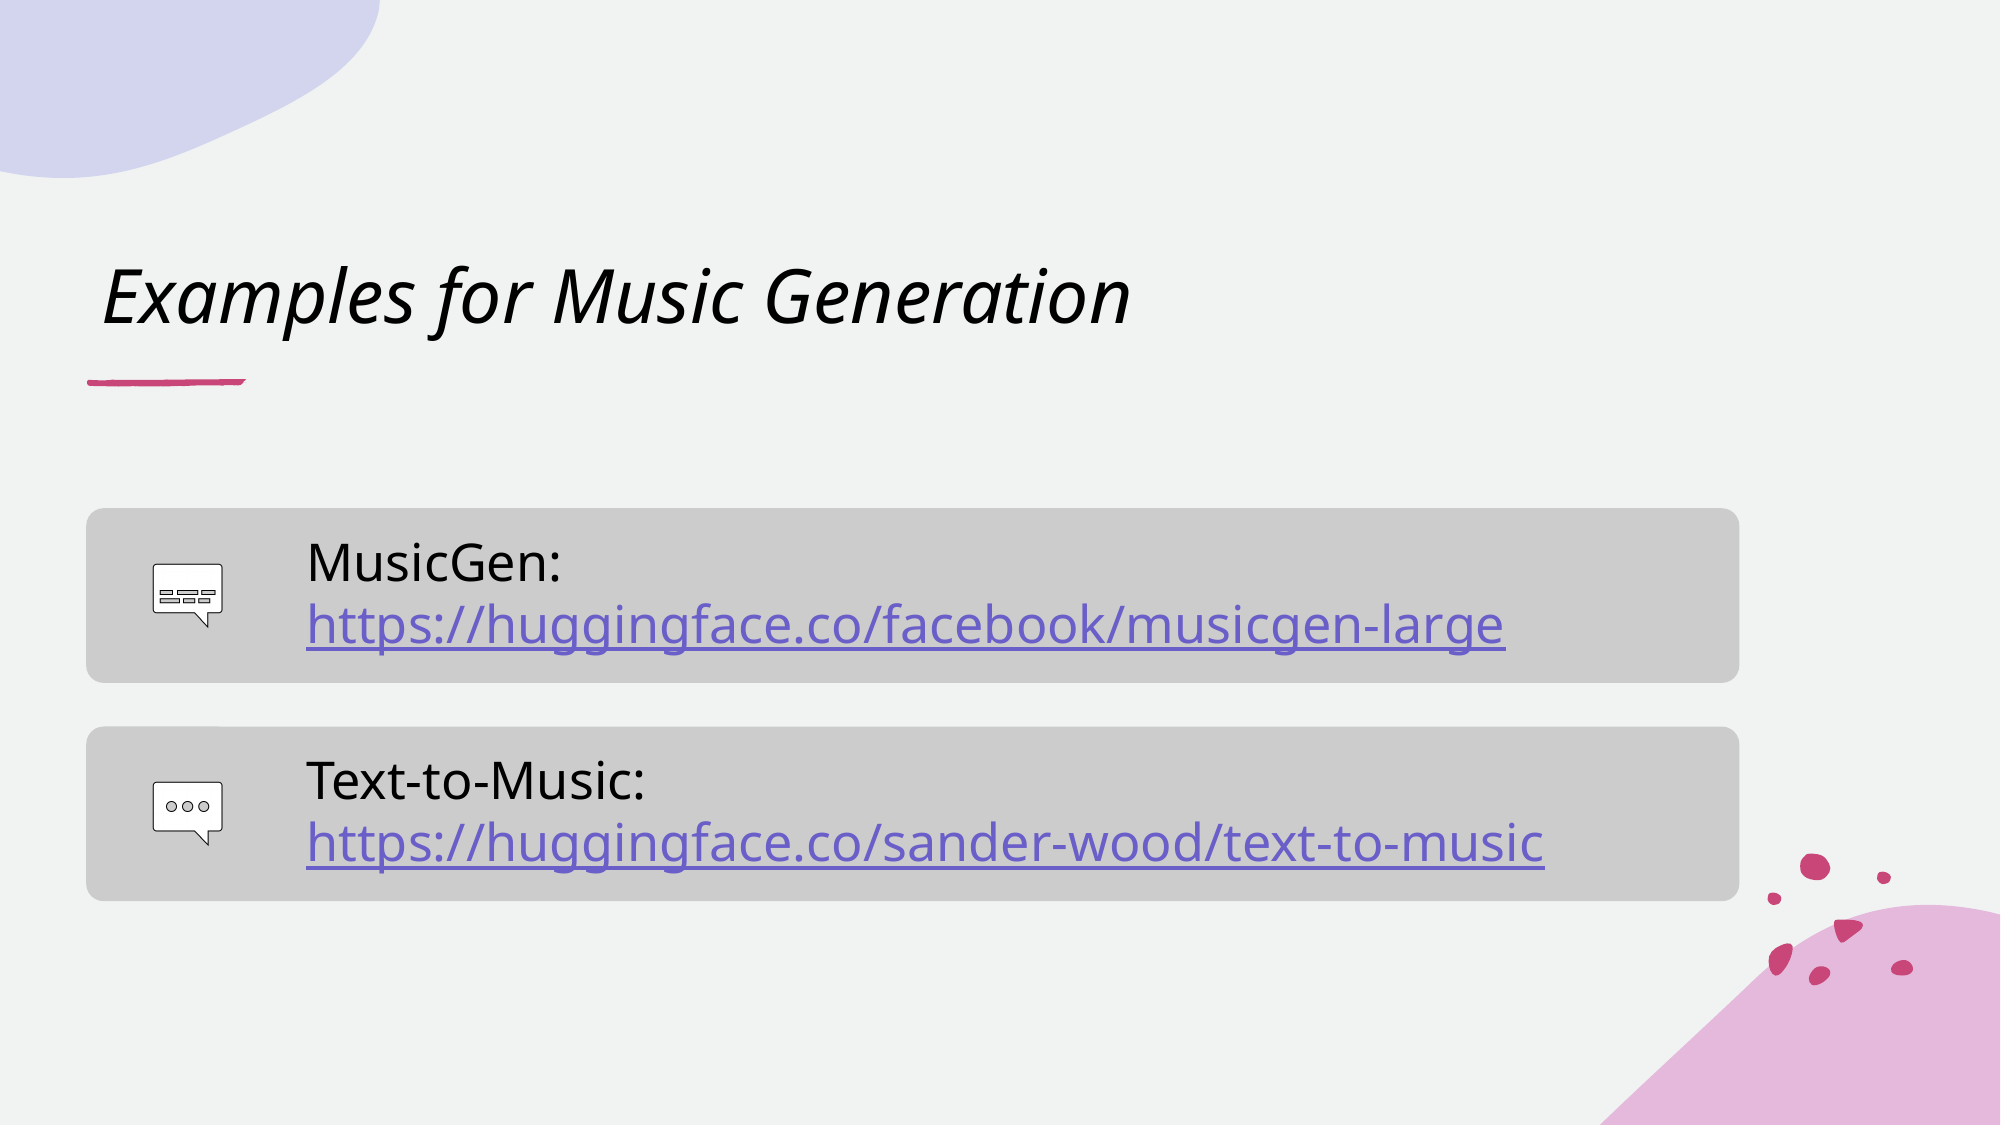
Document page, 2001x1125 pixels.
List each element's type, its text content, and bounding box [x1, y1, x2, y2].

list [86, 413, 1740, 996]
title Examples for Music Generation [86, 129, 1740, 347]
